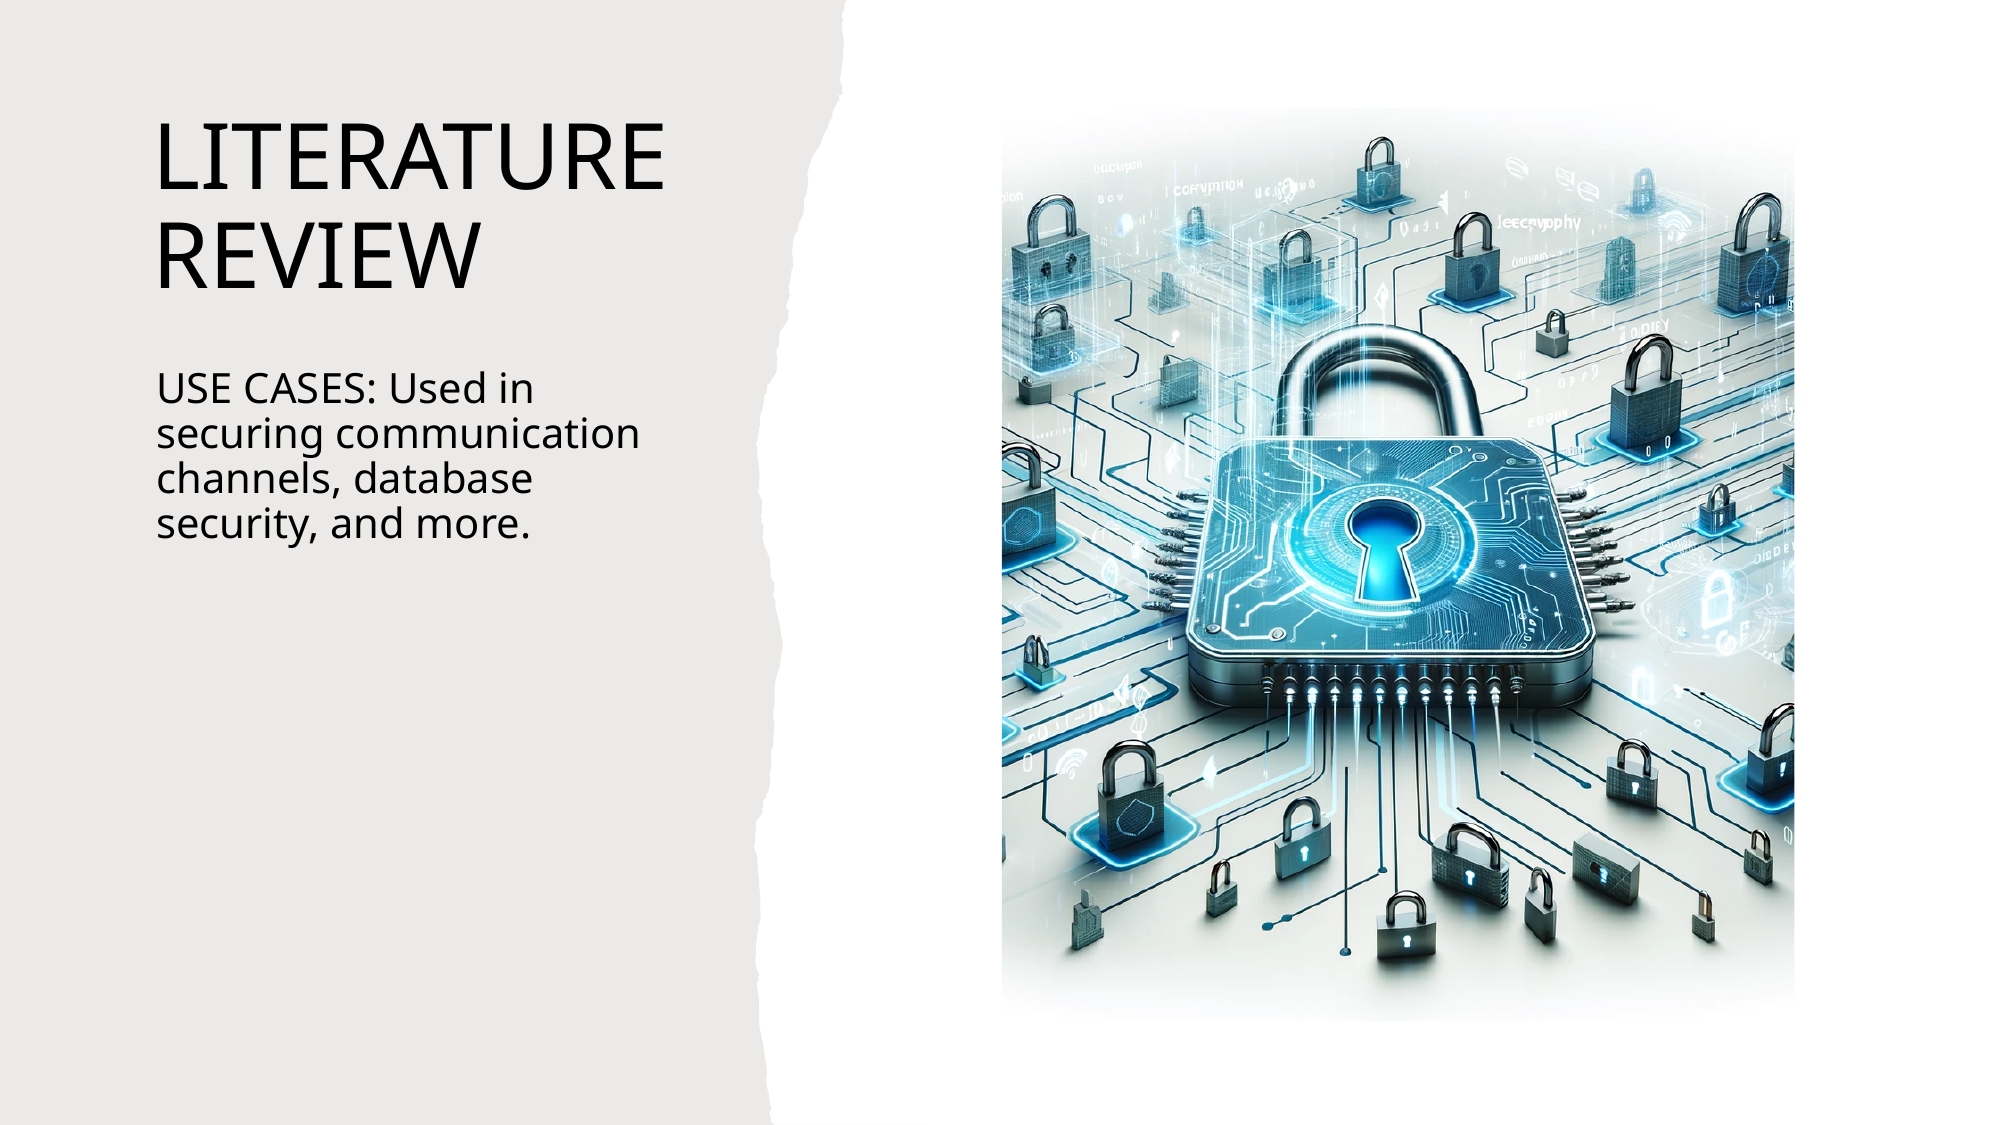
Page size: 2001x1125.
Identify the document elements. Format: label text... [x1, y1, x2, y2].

picture [1001, 108, 1795, 1021]
title LITERATURE REVIEW [137, 99, 751, 319]
list USE CASES: Used in securing communication channels, database security, and more. [141, 359, 704, 1002]
text_box [756, 0, 2000, 1125]
text_box [0, 0, 929, 1125]
